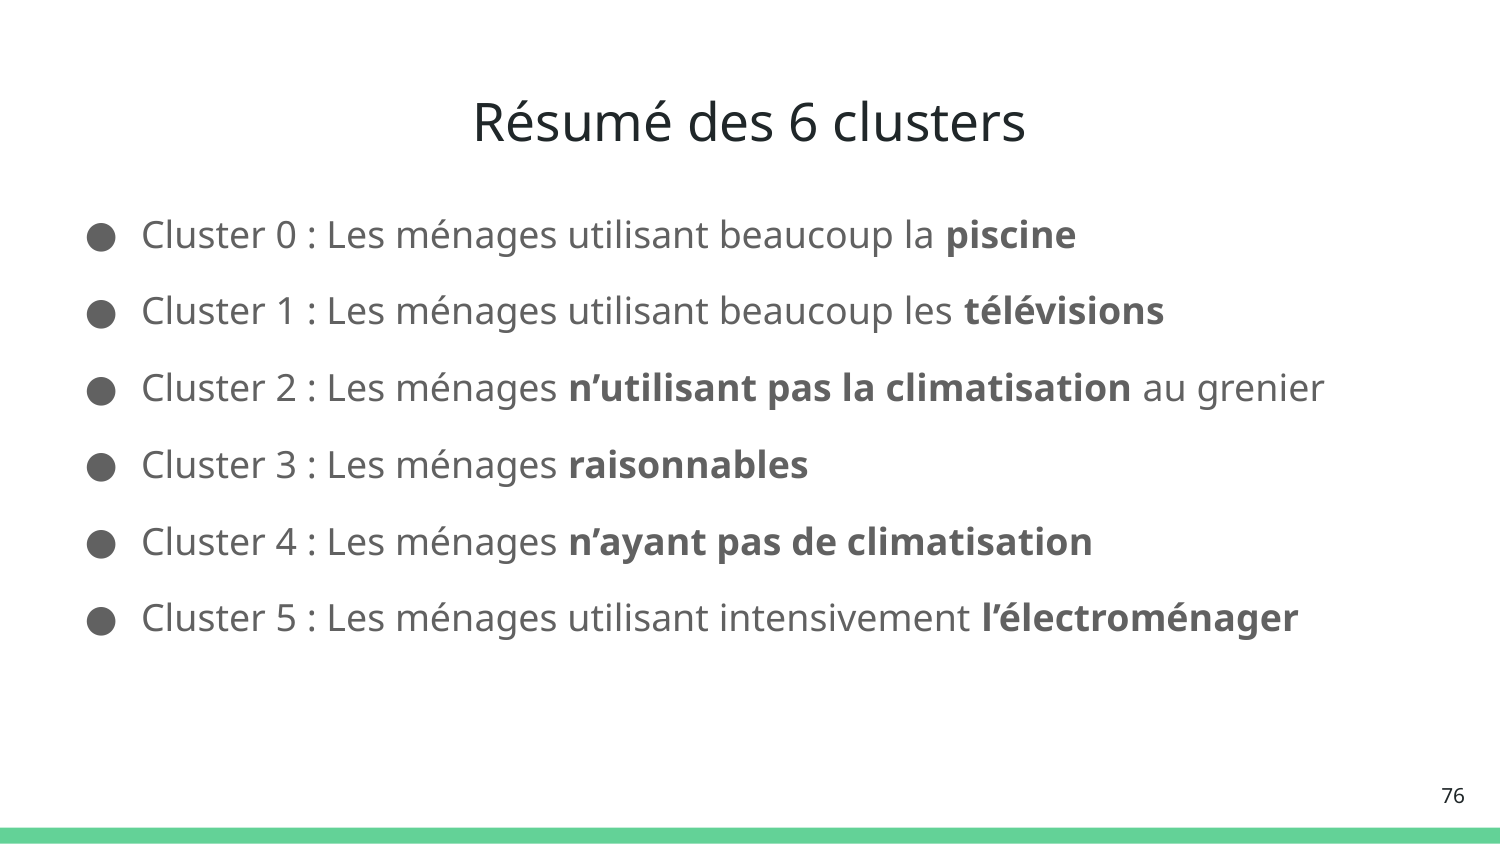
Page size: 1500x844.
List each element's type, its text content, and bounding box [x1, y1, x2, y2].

title Résumé des 6 clusters [51, 72, 1449, 167]
slide_number ‹#› [1389, 764, 1480, 830]
list Cluster 0 : Les ménages utilisant beaucoup la piscine Cluster 1 : Les ménages utilisant beaucoup les télévisions Cluster 2 : Les ménages n’utilisant pas la climatisation au grenier Cluster 3 : Les ménages raisonnables Cluster 4 : Les ménages n’ayant pas de climatisation Cluster 5 : Les ménages utilisant intensivement l’électroménager [51, 189, 1449, 750]
